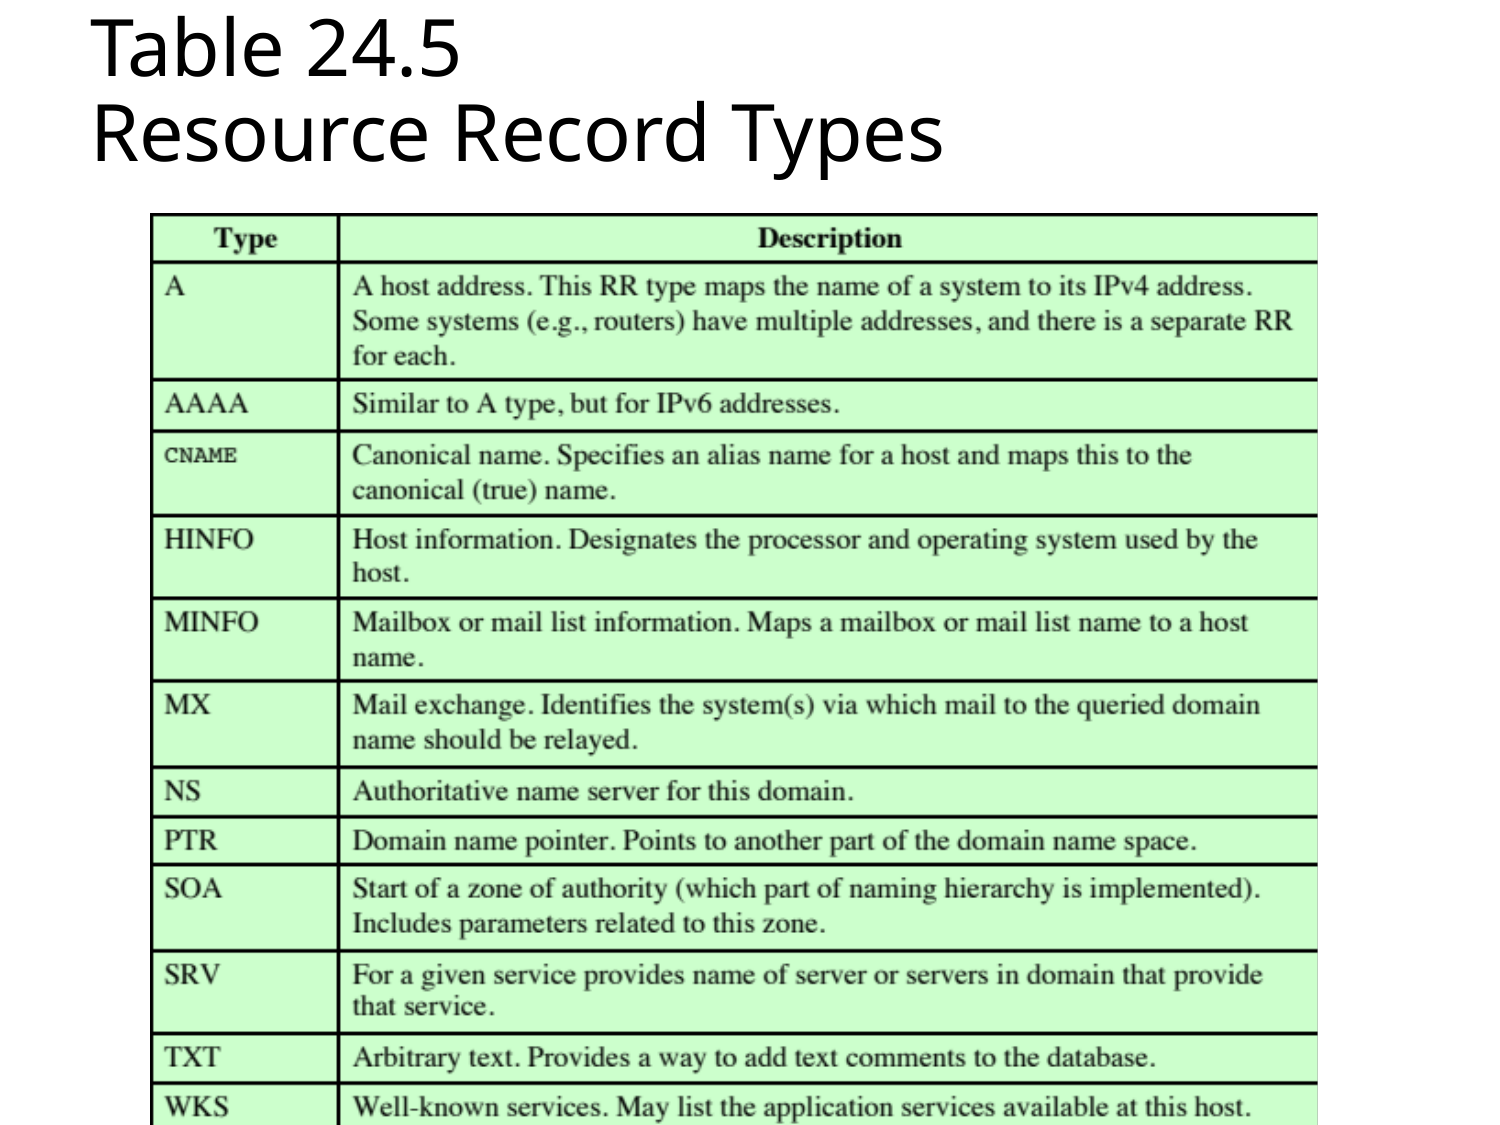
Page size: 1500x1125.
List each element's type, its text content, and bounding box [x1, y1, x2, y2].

title Table 24.5 Resource Record Types [75, 0, 1425, 187]
picture [149, 213, 1318, 1125]
